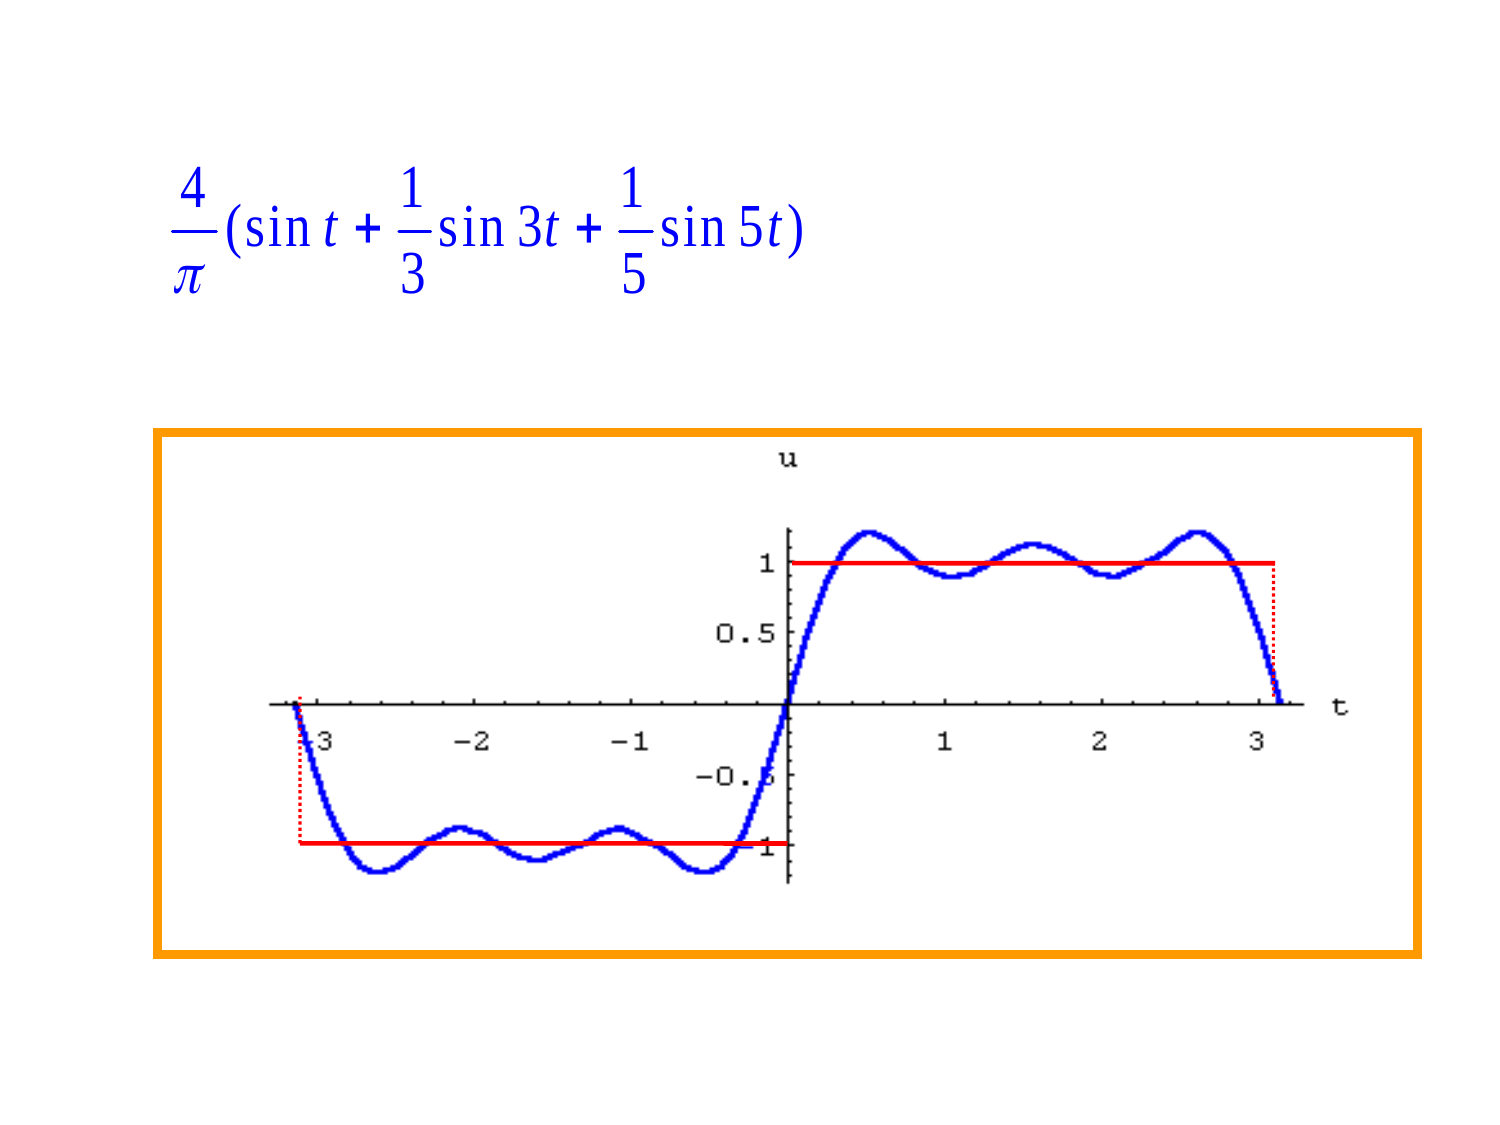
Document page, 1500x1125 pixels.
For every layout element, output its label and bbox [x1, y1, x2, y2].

text_box [162, 437, 1413, 951]
text_box [162, 149, 813, 304]
